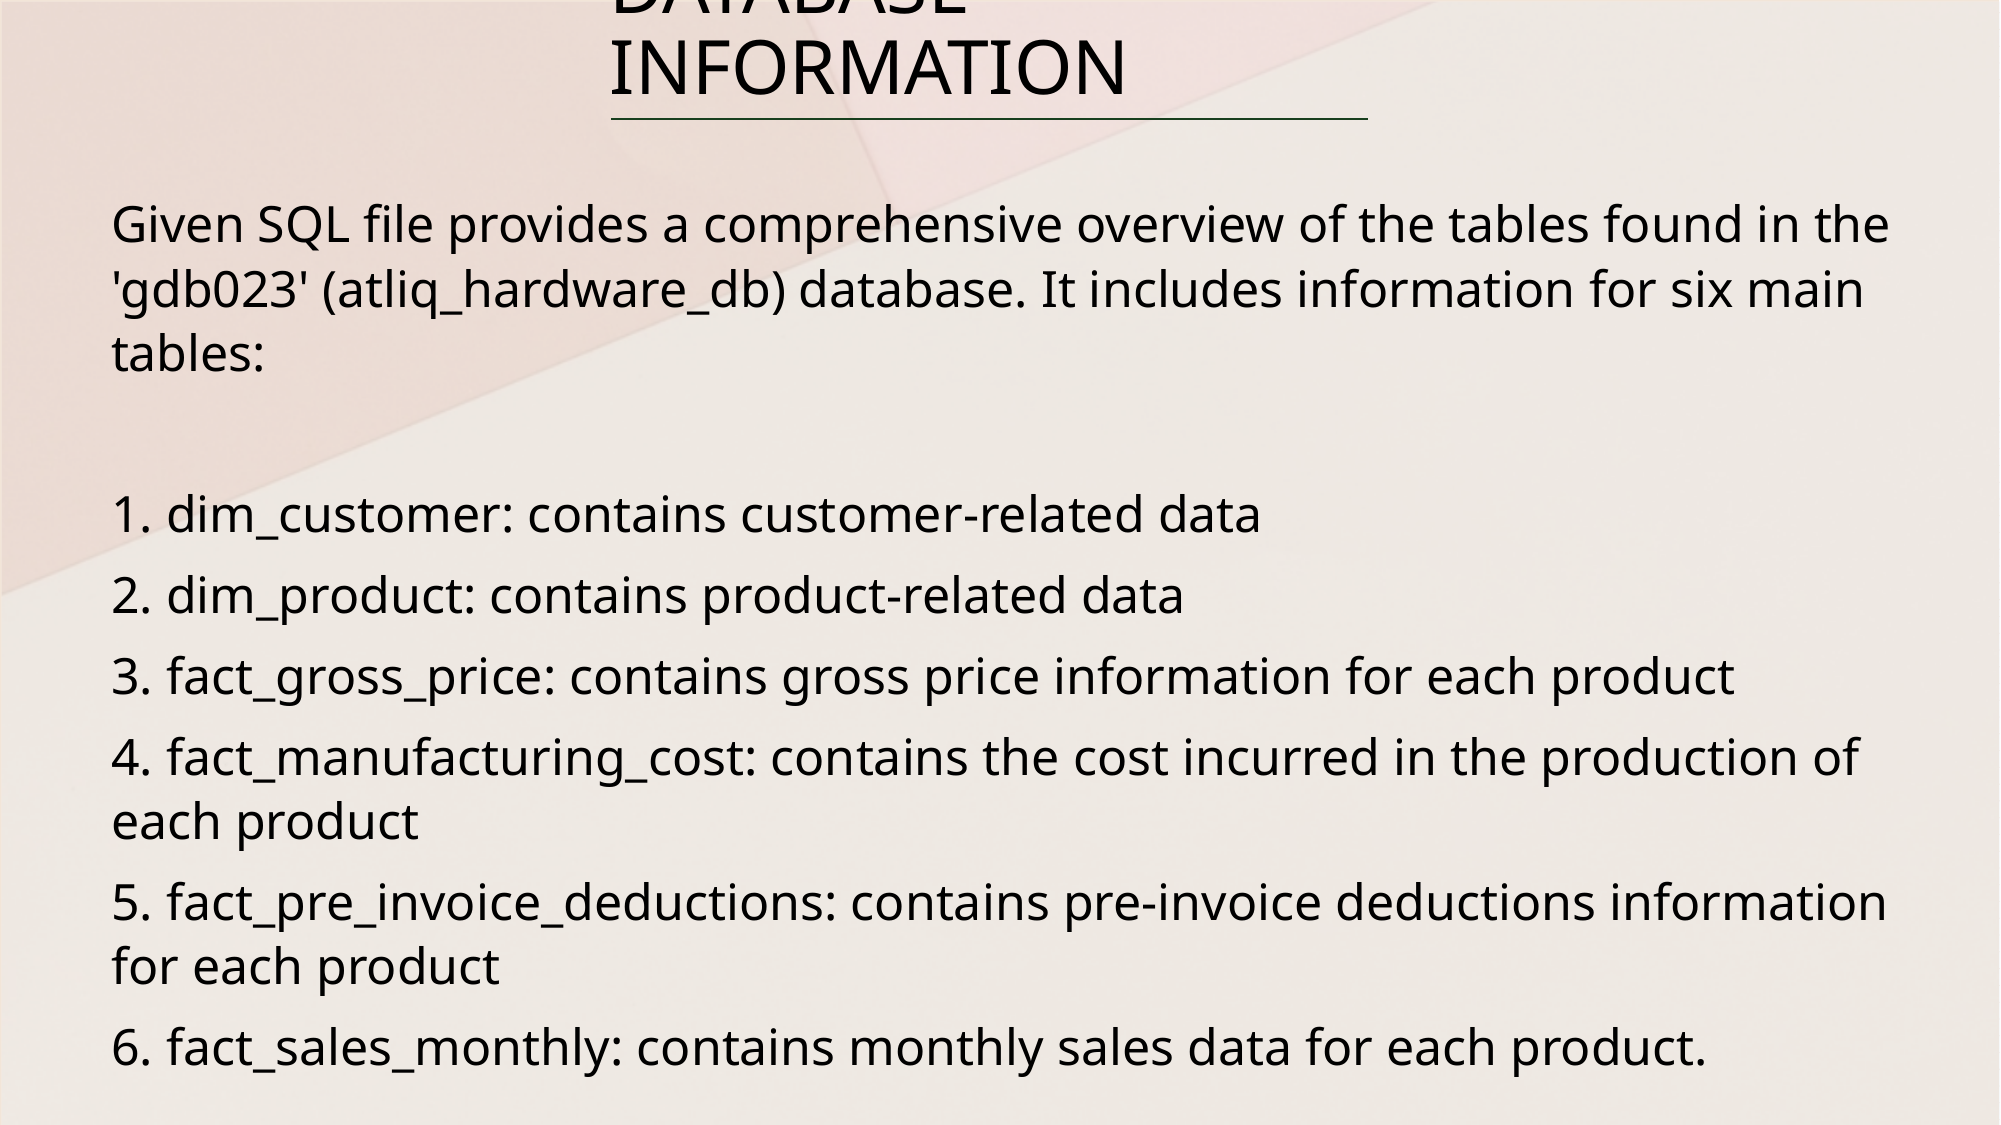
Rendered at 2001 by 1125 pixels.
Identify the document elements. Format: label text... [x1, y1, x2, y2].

title DATABASE INFORMATION [594, 20, 1406, 119]
text_box Given SQL file provides a comprehensive overview of the tables found in the 'gdb023' (atliq_hardware_db) database. It includes information for six main tables: 1. dim_customer: contains customer-related data 2. dim_product: contains product-related data 3. fact_gross_price: contains gross price information for each product 4. fact_manufacturing_cost: contains the cost incurred in the production of each product 5. fact_pre_invoice_deductions: contains pre-invoice deductions information for each product 6. fact_sales_monthly: contains monthly sales data for each product. [96, 181, 1921, 1125]
